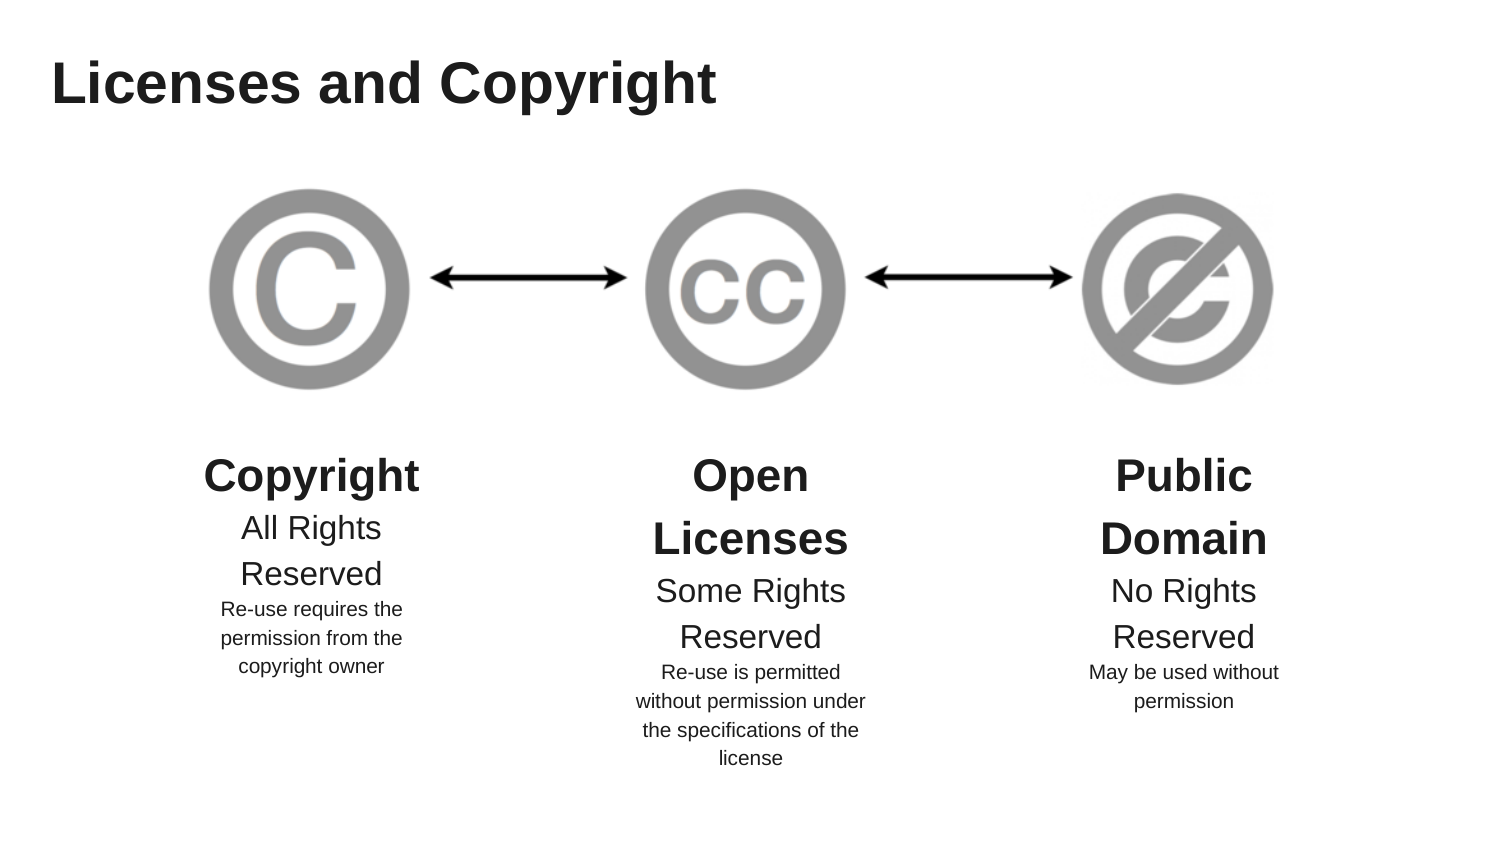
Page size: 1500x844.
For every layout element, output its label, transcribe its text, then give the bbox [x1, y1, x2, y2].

text_box Open Licenses Some Rights Reserved Re-use is permitted without permission under the specifications of the license [610, 422, 892, 785]
title Licenses and Copyright [51, 55, 1449, 150]
picture [137, 161, 1363, 399]
text_box Copyright All Rights Reserved Re-use requires the permission from the copyright owner [171, 422, 452, 694]
text_box Public Domain No Rights Reserved May be used without permission [1043, 422, 1325, 728]
